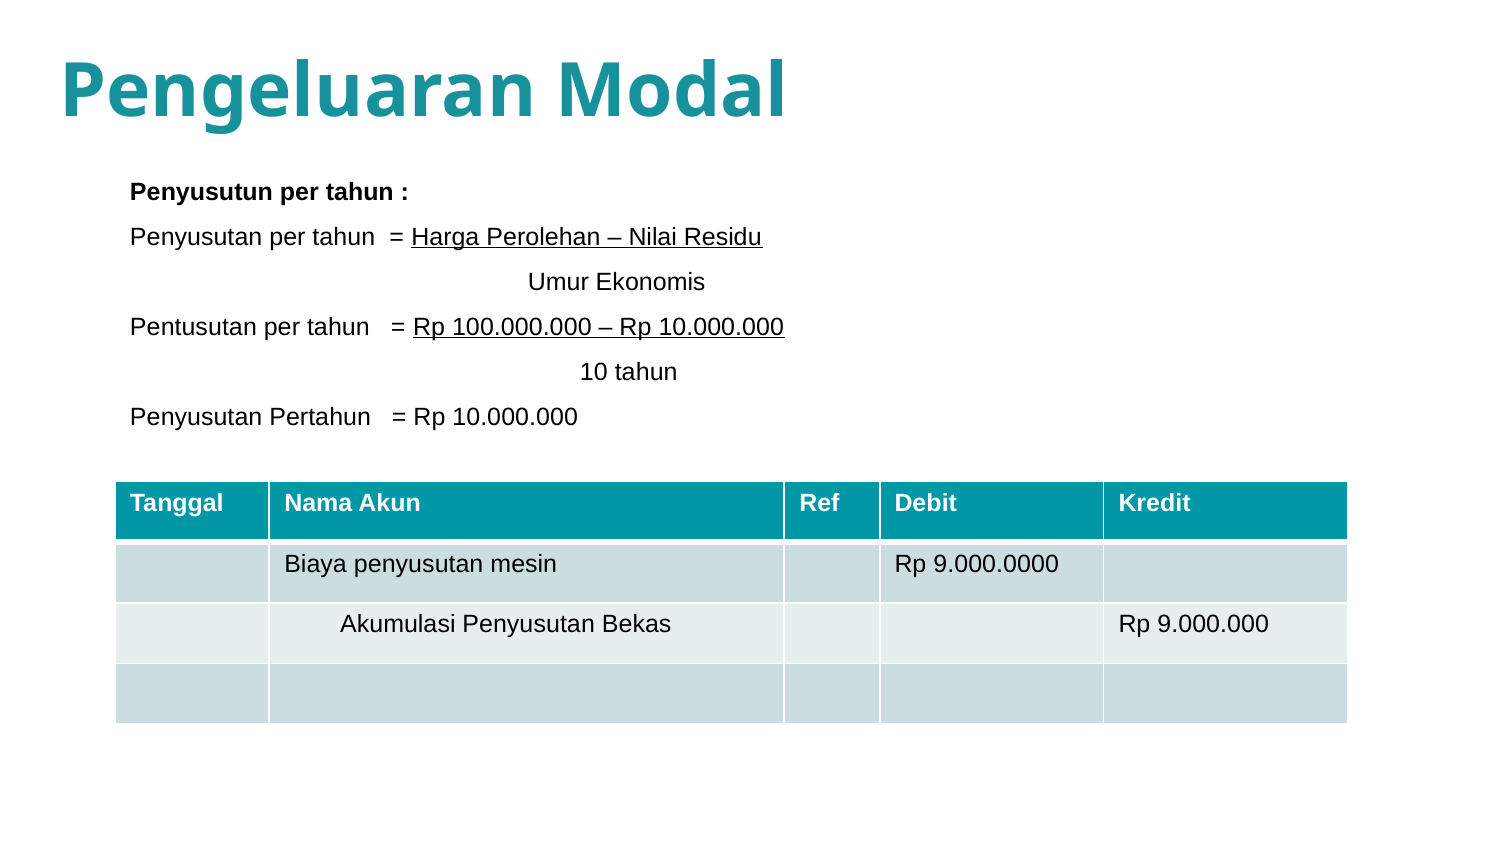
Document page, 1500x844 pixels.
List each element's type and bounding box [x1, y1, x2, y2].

text_box [57, 39, 1451, 132]
table_header [881, 482, 1103, 539]
table_cell [881, 545, 1103, 602]
table_cell [1104, 604, 1347, 663]
table_header [116, 482, 268, 539]
table_cell [785, 604, 879, 663]
table_cell [1104, 664, 1347, 723]
table_cell [1104, 545, 1347, 602]
table_cell [785, 545, 879, 602]
table_cell [785, 664, 879, 723]
table_cell [116, 664, 268, 723]
table_cell [270, 604, 783, 663]
table_header [785, 482, 879, 539]
table_cell [116, 545, 268, 602]
text_box [115, 153, 800, 438]
table_cell [270, 545, 783, 602]
table_cell [270, 664, 783, 723]
table_cell [116, 604, 268, 663]
table_cell [881, 604, 1103, 663]
table_cell [881, 664, 1103, 723]
table_header [270, 482, 783, 539]
table_header [1104, 482, 1347, 539]
